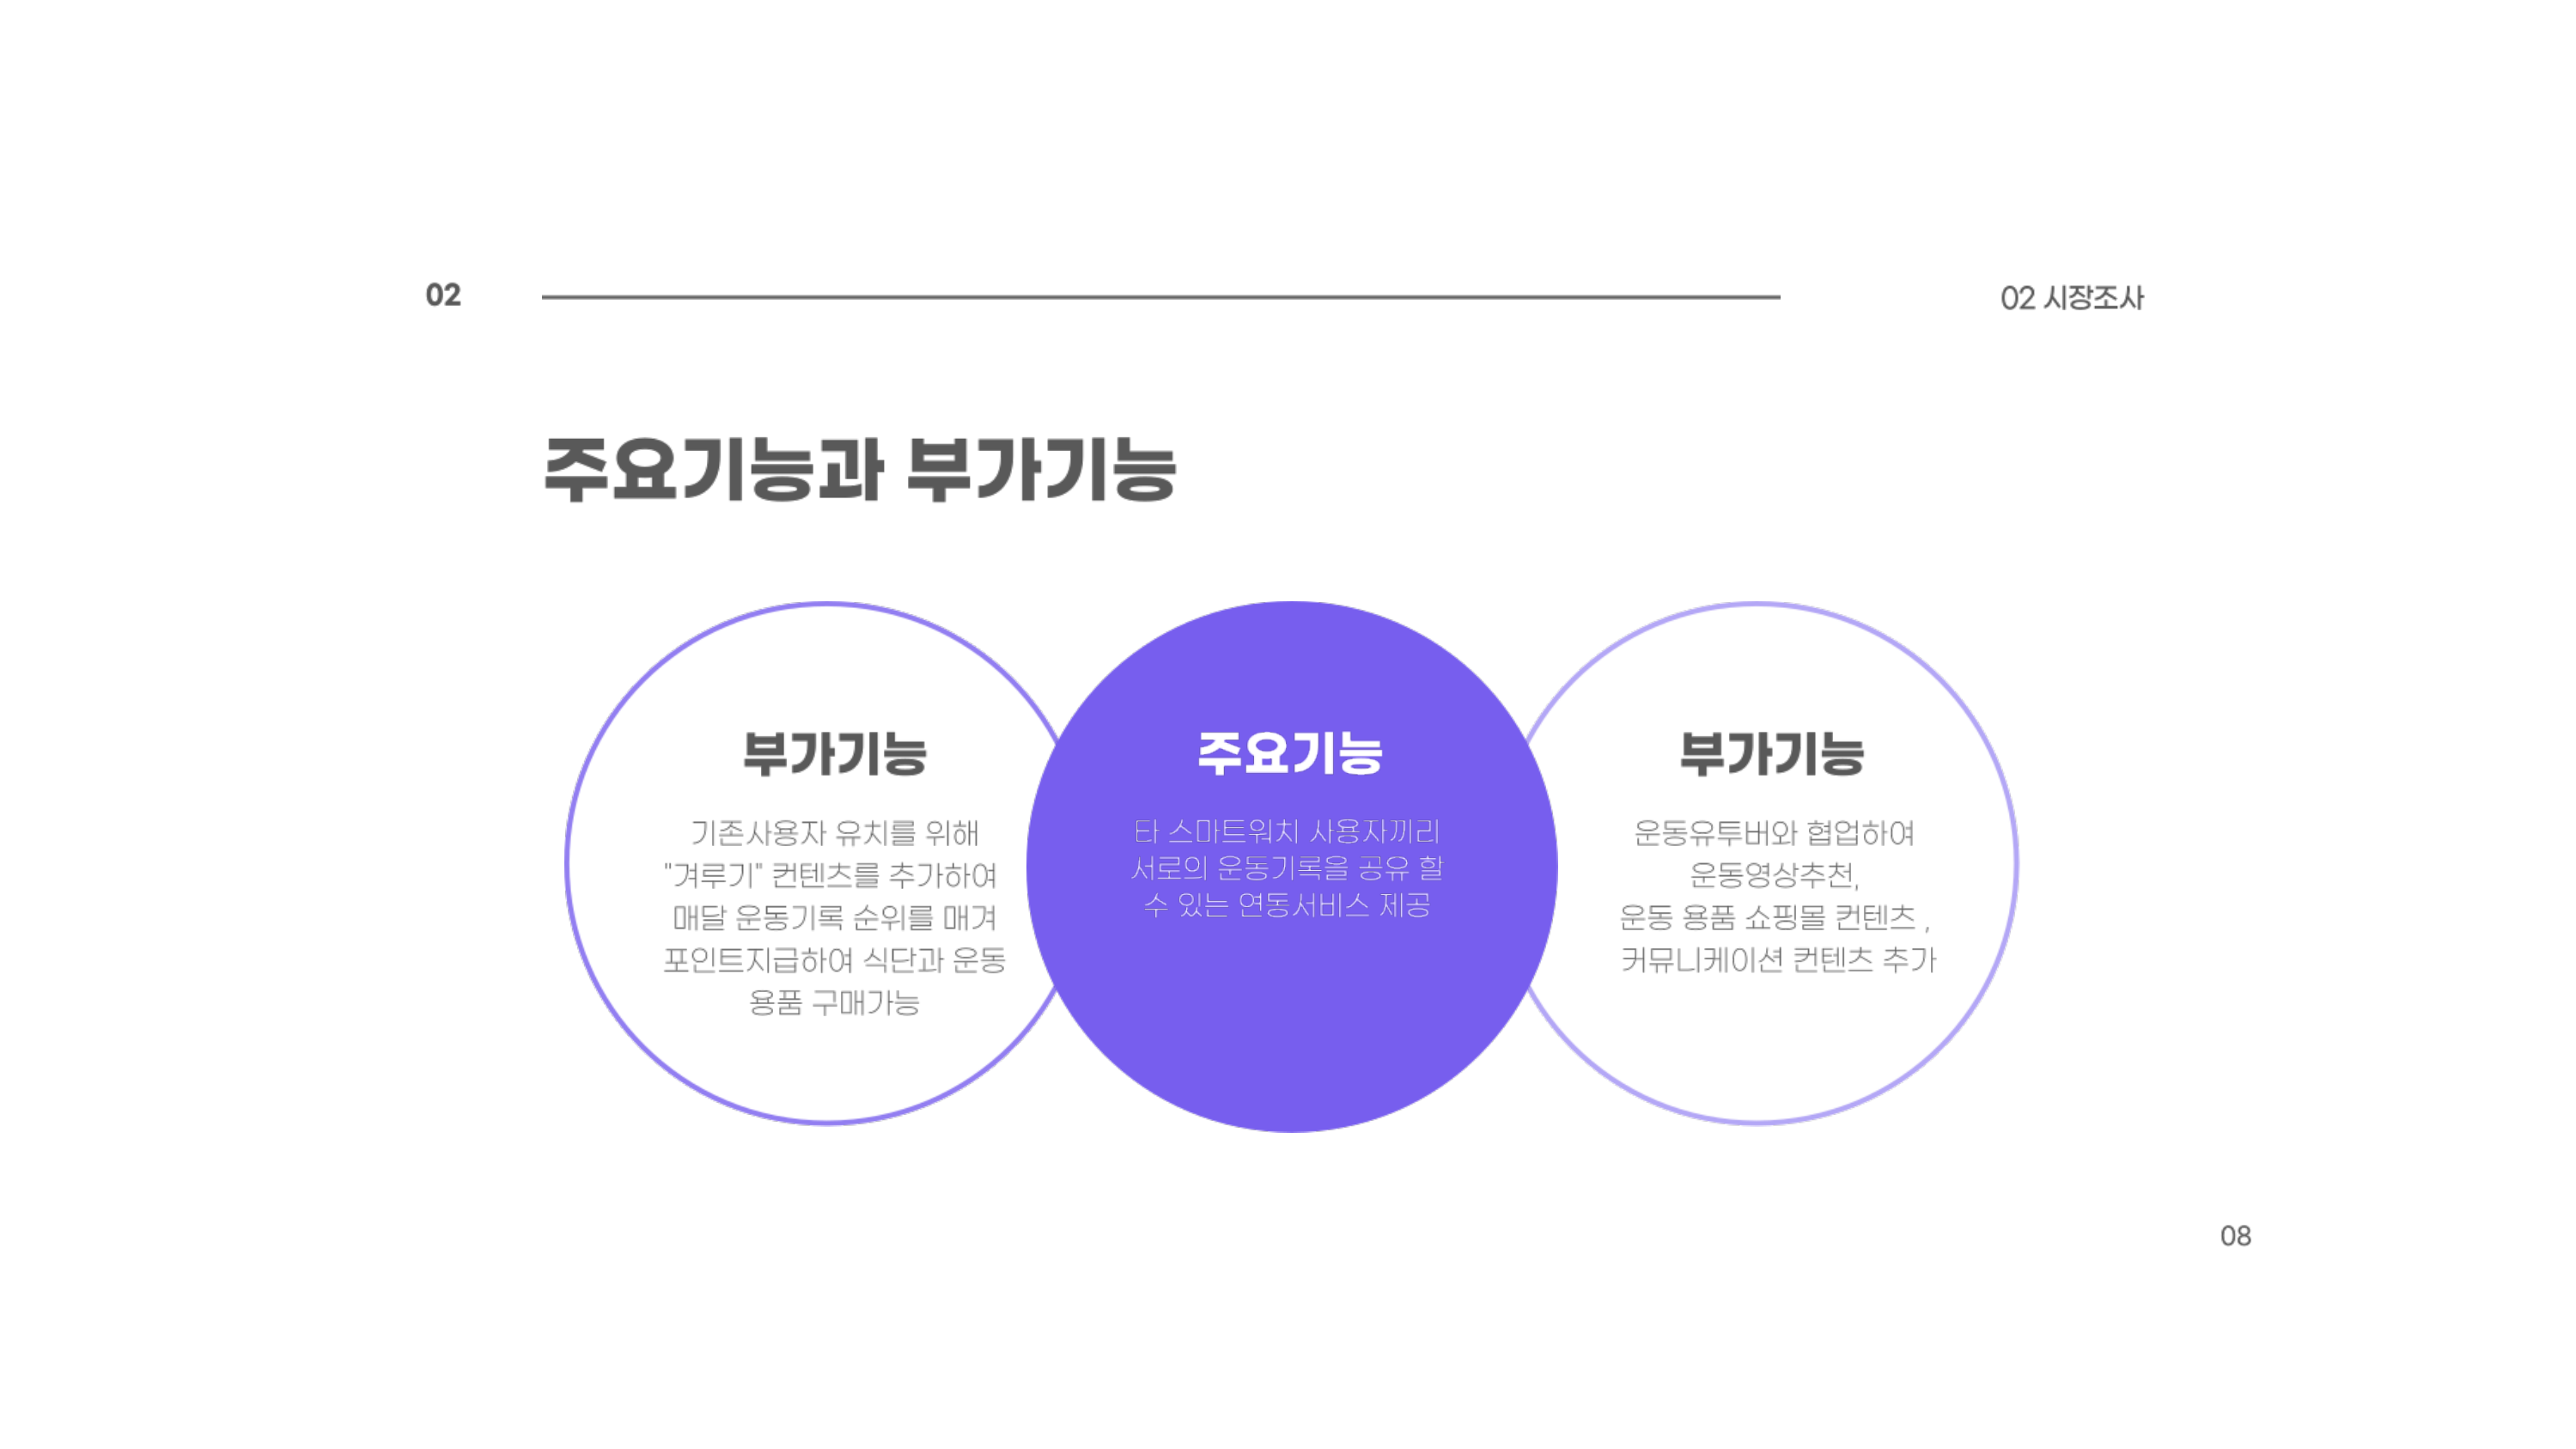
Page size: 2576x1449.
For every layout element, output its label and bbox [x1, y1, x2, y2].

picture [1621, 715, 1888, 801]
picture [678, 715, 951, 801]
picture [1141, 715, 1405, 800]
picture [1600, 812, 1952, 996]
text_box [1561, 600, 2020, 1128]
picture [531, 417, 1211, 538]
picture [655, 812, 1021, 1038]
picture [422, 275, 475, 330]
text_box [542, 291, 1781, 305]
text_box [1026, 600, 1559, 1133]
text_box [564, 600, 1023, 1128]
picture [1121, 812, 1459, 940]
picture [2215, 1219, 2264, 1265]
picture [1810, 271, 2158, 332]
